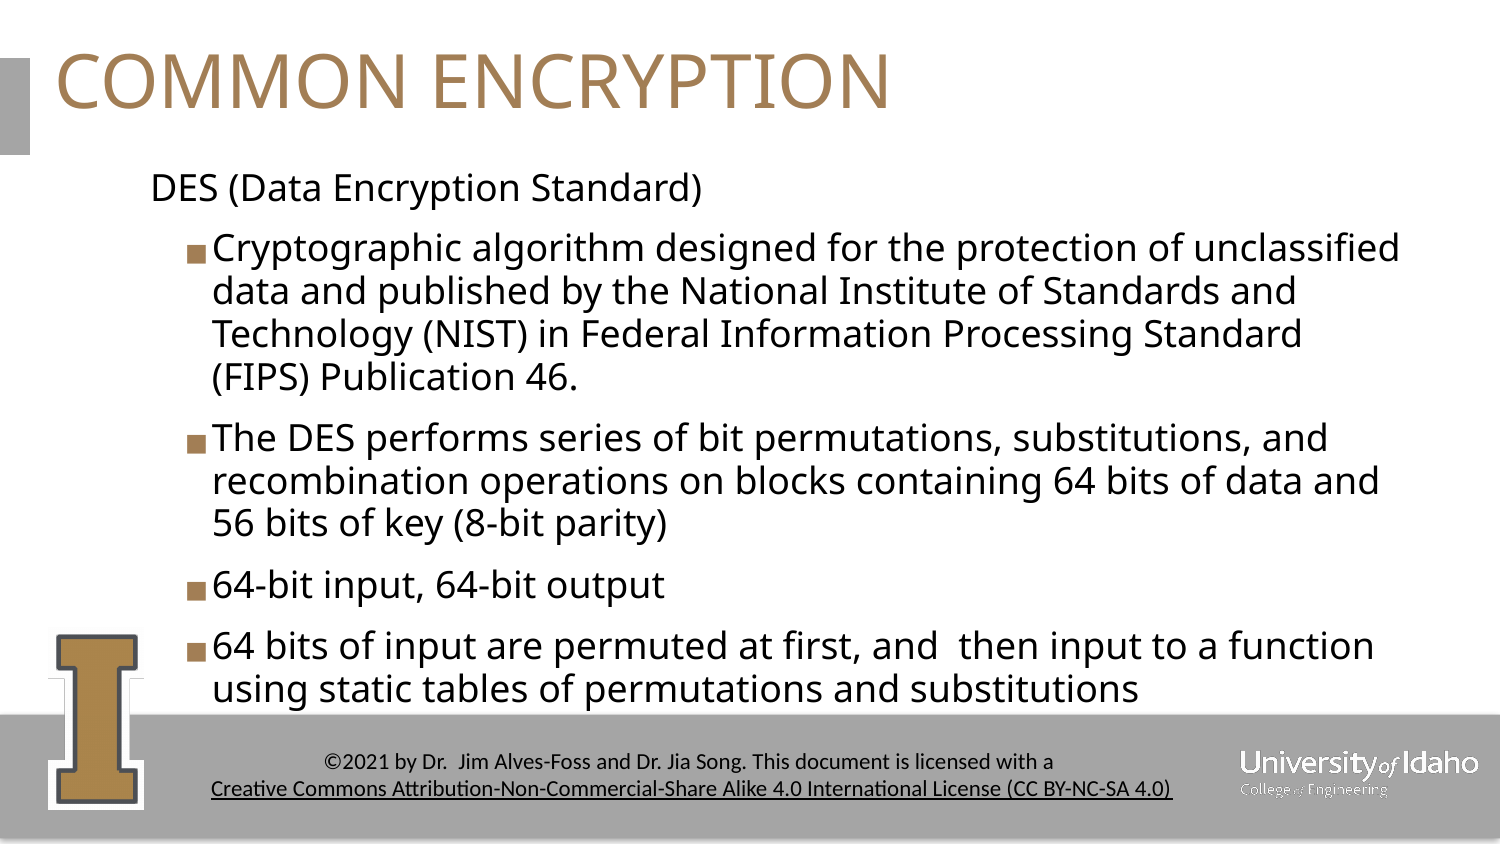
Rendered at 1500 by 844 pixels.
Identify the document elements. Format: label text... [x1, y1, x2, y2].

title COMMON ENCRYPTION [54, 33, 1405, 128]
picture [1118, 658, 1500, 844]
picture [48, 627, 144, 810]
list DES (Data Encryption Standard) Cryptographic algorithm designed for the protection of unclassified data and published by the National Institute of Standards and Technology (NIST) in Federal Information Processing Standard (FIPS) Publication 46. The DES performs series of bit permutations, substitutions, and recombination operations on blocks containing 64 bits of data and 56 bits of key (8-bit parity) 64-bit input, 64-bit output 64 bits of input are permuted at first, and then input to a function using static tables of permutations and substitutions [150, 154, 1405, 697]
